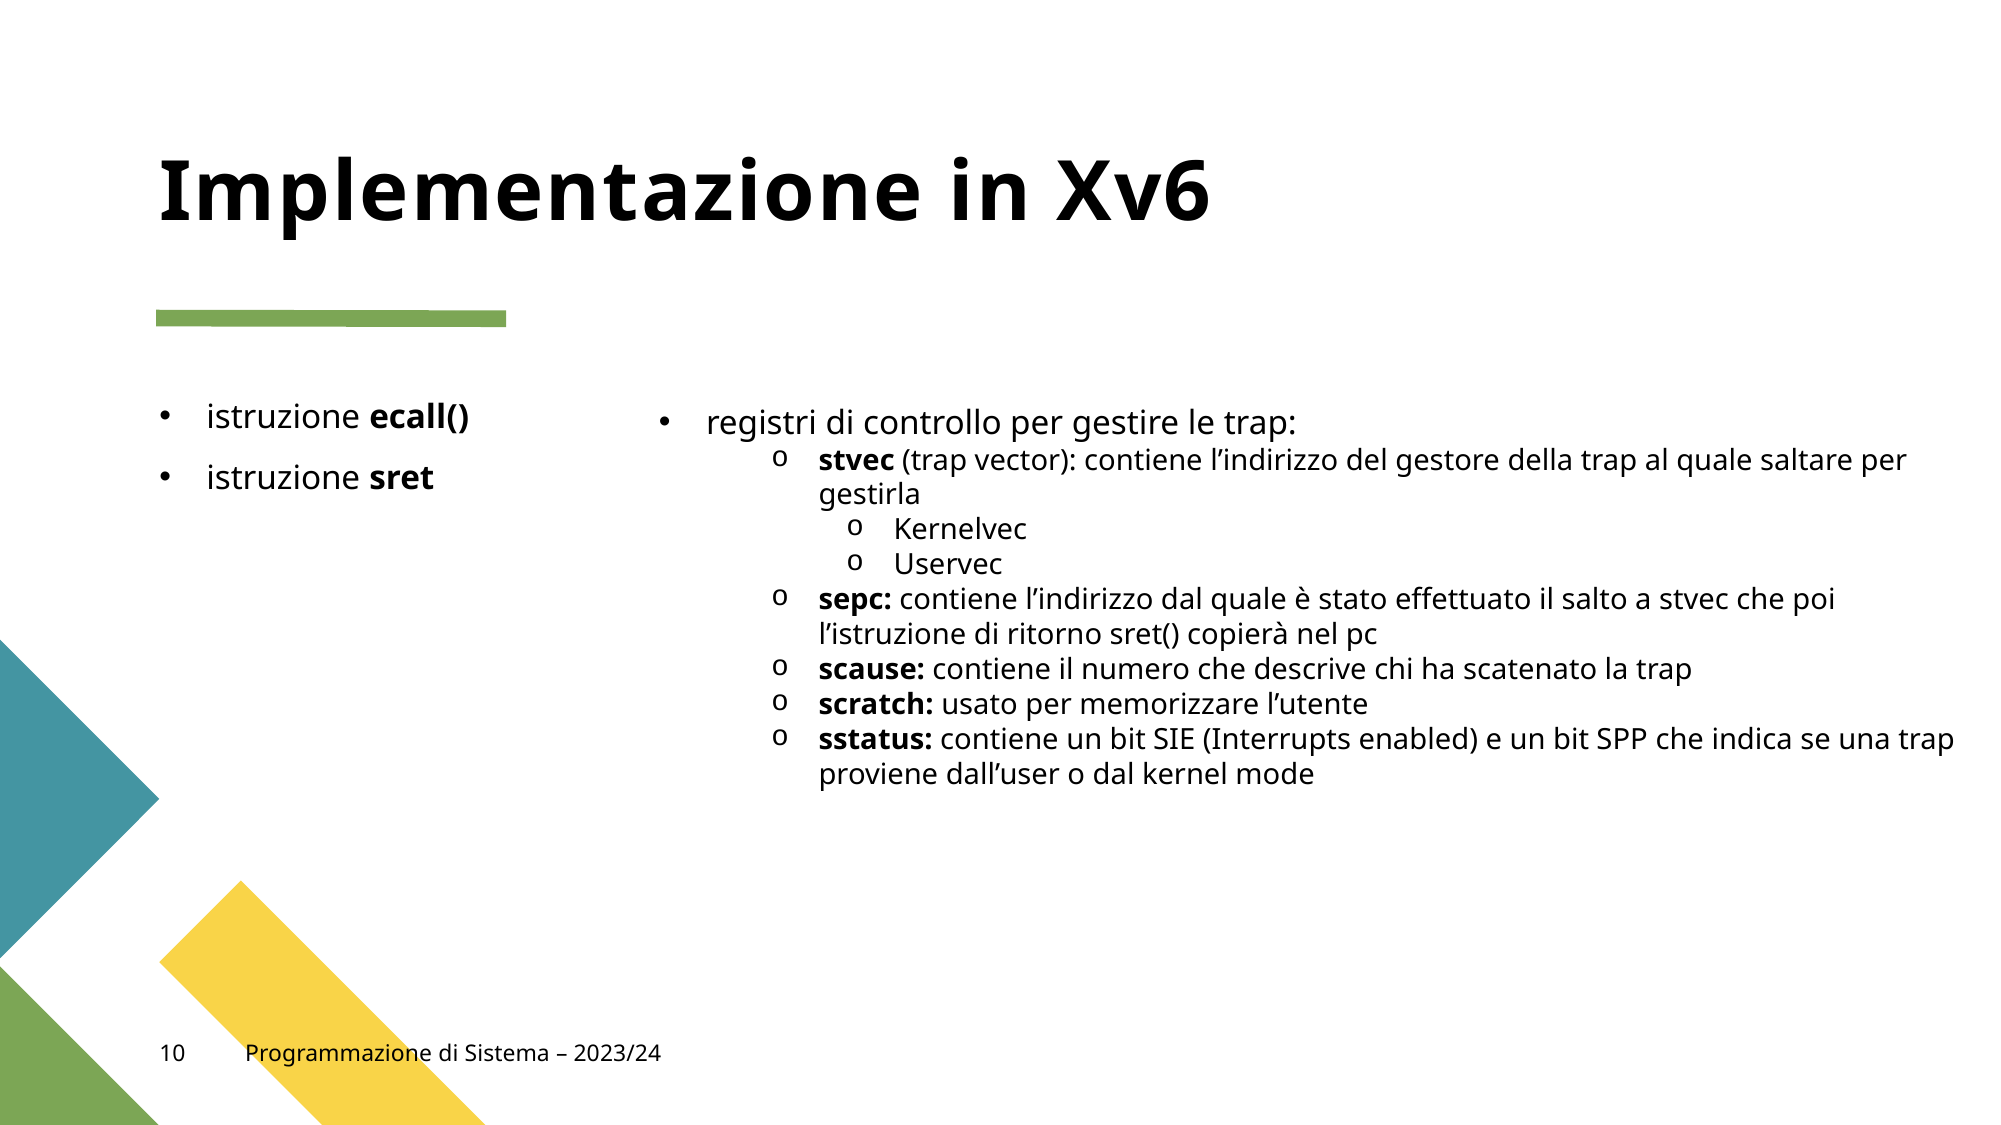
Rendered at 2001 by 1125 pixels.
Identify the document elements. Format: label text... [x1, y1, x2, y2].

footer Programmazione di Sistema – 2023/24 [246, 1038, 664, 1080]
text_box registri di controllo per gestire le trap: stvec (trap vector): contiene l’indirizzo del gestore della trap al quale saltare per gestirla Kernelvec Uservec sepc: contiene l’indirizzo dal quale è stato effettuato il salto a stvec che poi l’istruzione di ritorno sret() copierà nel pc scause: contiene il numero che descrive chi ha scatenato la trap scratch: usato per memorizzare l’utente sstatus: contiene un bit SIE (Interrupts enabled) e un bit SPP che indica se una trap proviene dall’user o dal kernel mode [644, 393, 2000, 798]
slide_number 10 [159, 1038, 246, 1080]
list istruzione ecall() istruzione sret [159, 395, 579, 783]
title Implementazione in Xv6 [159, 138, 1233, 239]
